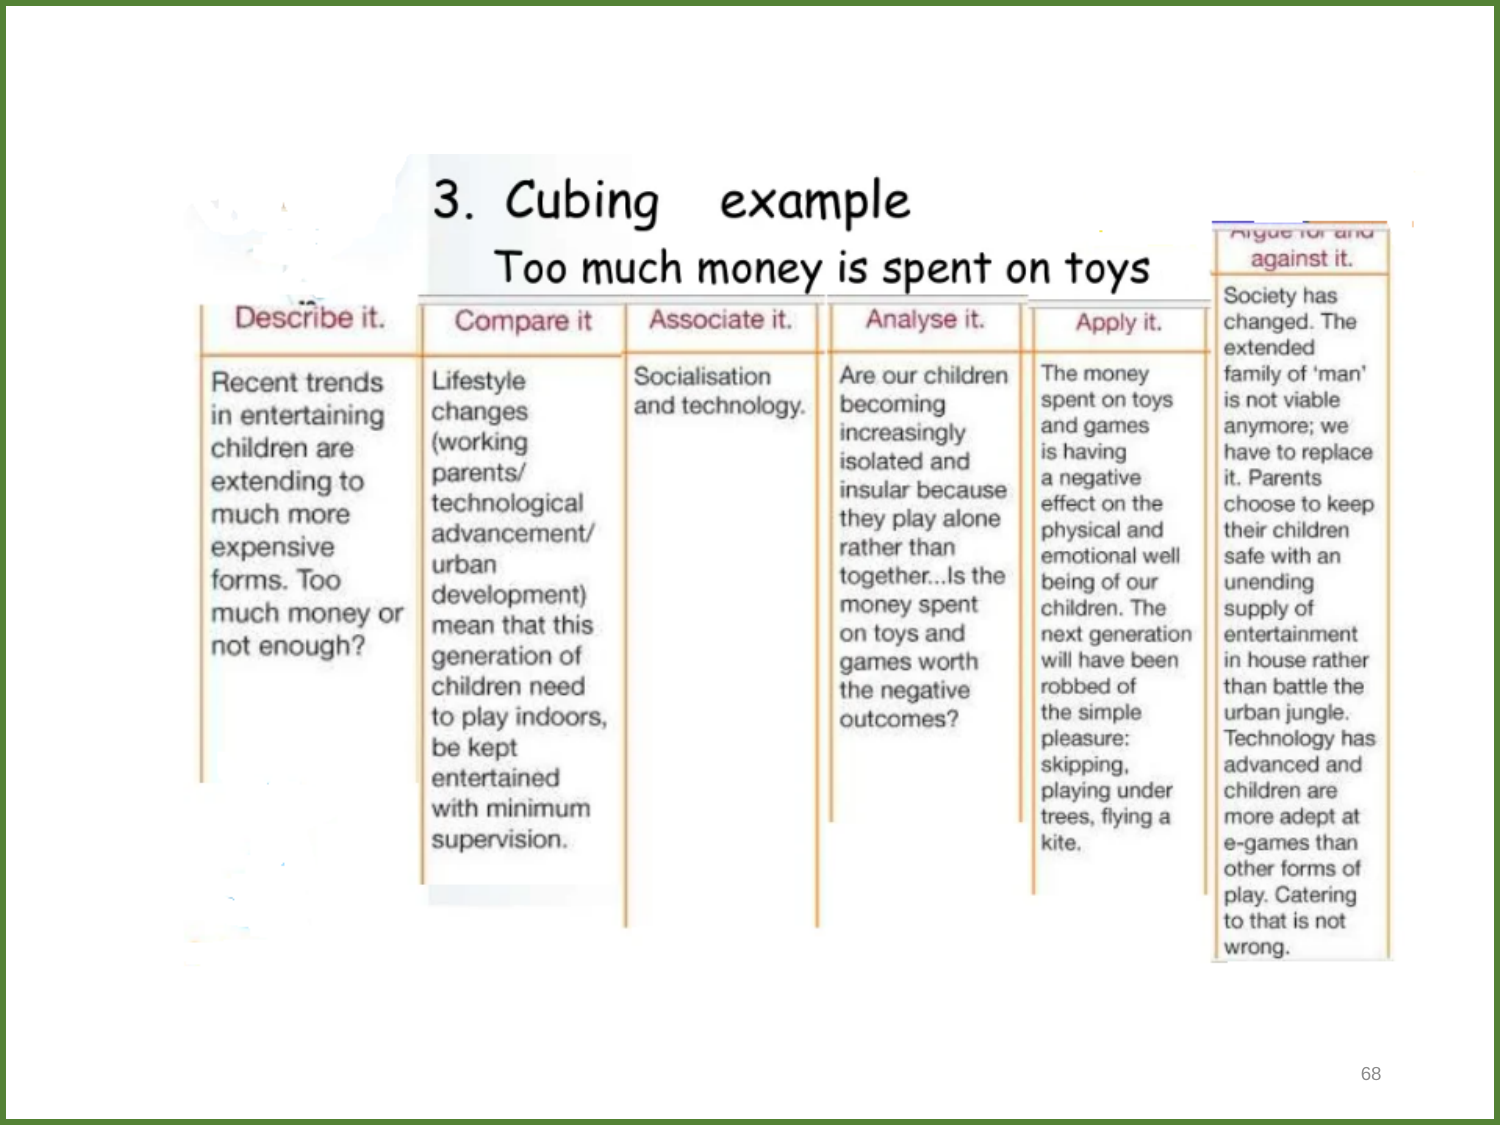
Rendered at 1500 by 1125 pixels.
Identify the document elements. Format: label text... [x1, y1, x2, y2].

picture [25, 154, 1475, 971]
slide_number 68 [1059, 1042, 1397, 1103]
